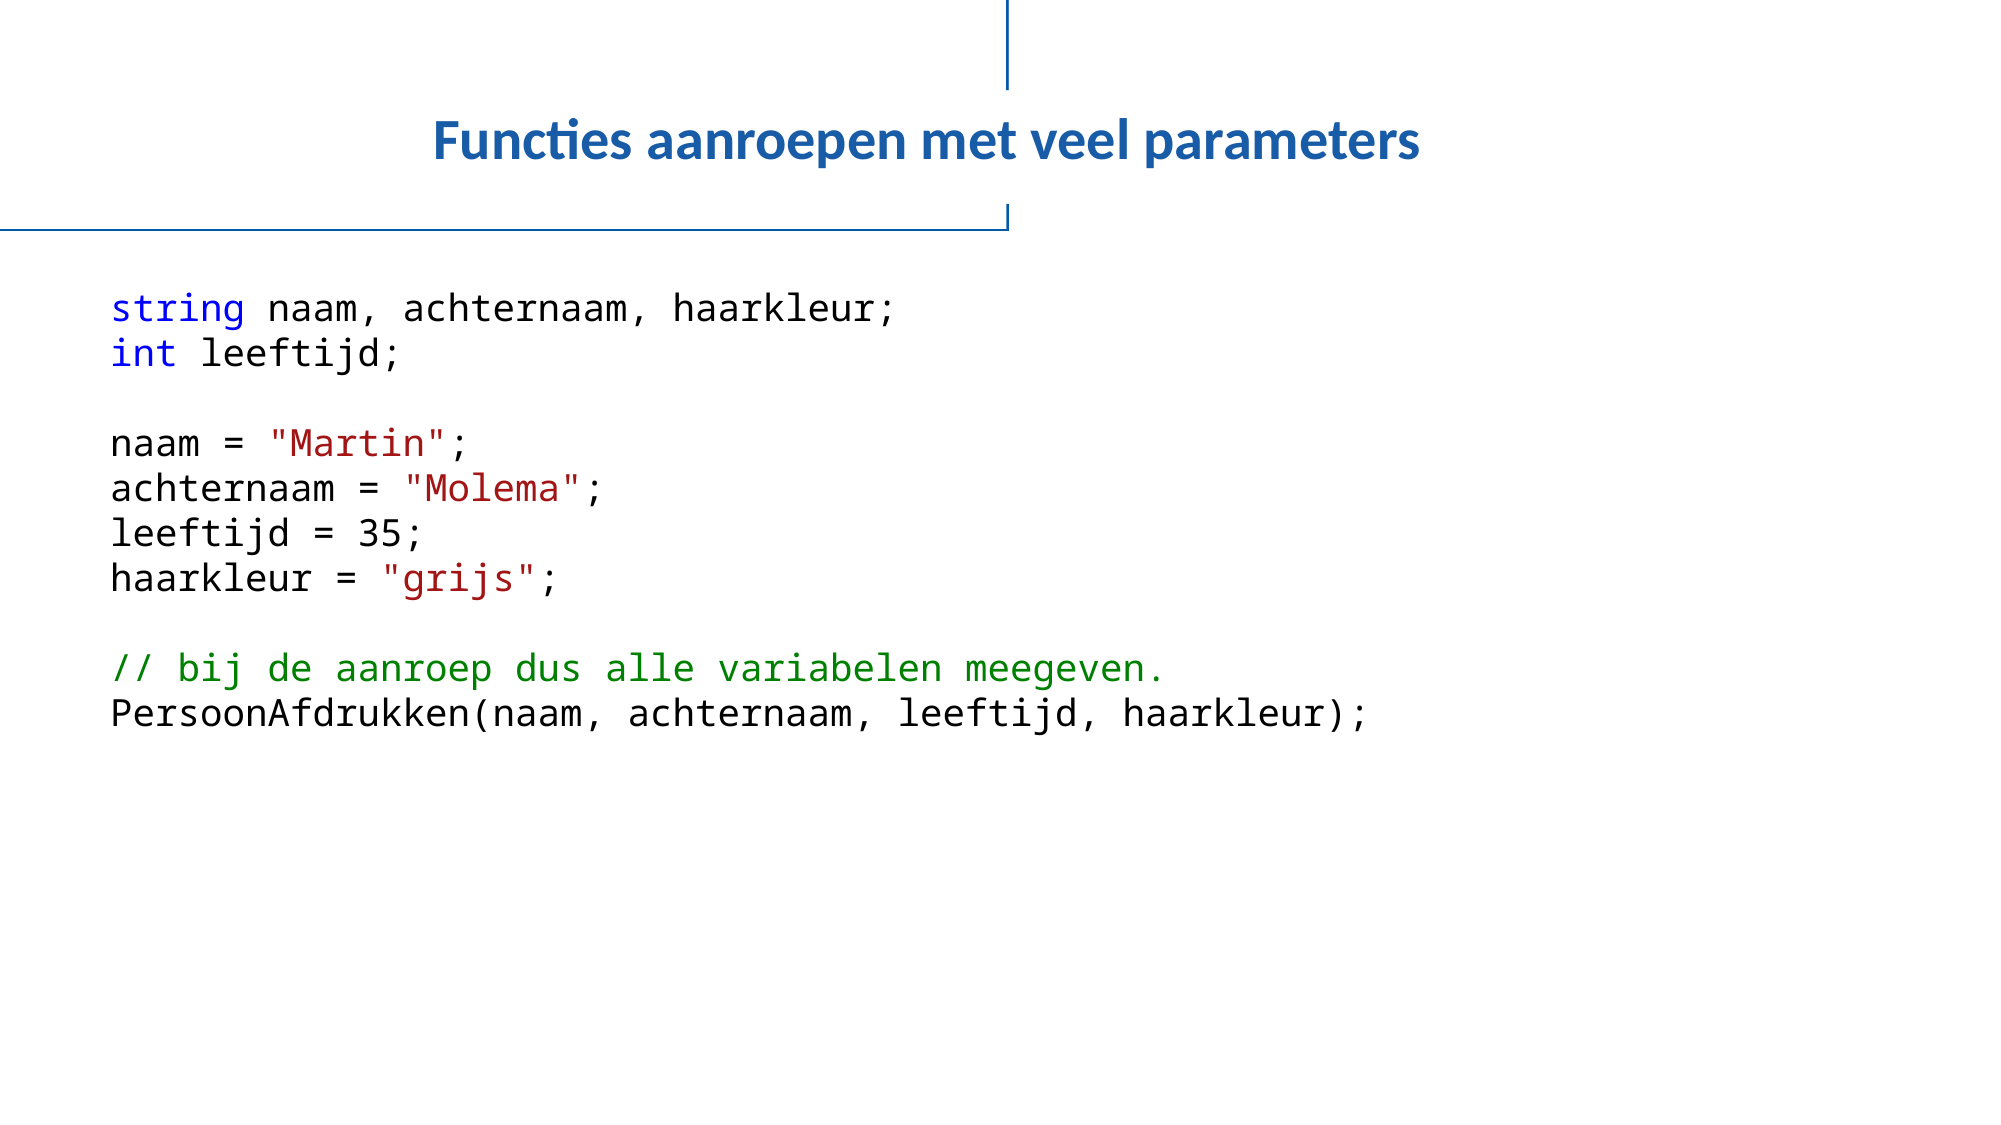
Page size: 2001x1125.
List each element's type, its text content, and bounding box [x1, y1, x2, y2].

picture [0, 0, 1009, 231]
text_box string naam, achternaam, haarkleur; int leeftijd; naam = "Martin"; achternaam = "Molema"; leeftijd = 35; haarkleur = "grijs"; // bij de aanroep dus alle variabelen meegeven. PersoonAfdrukken(naam, achternaam, leeftijd, haarkleur); [95, 276, 1856, 742]
title Functies aanroepen met veel parameters [433, 112, 1842, 169]
